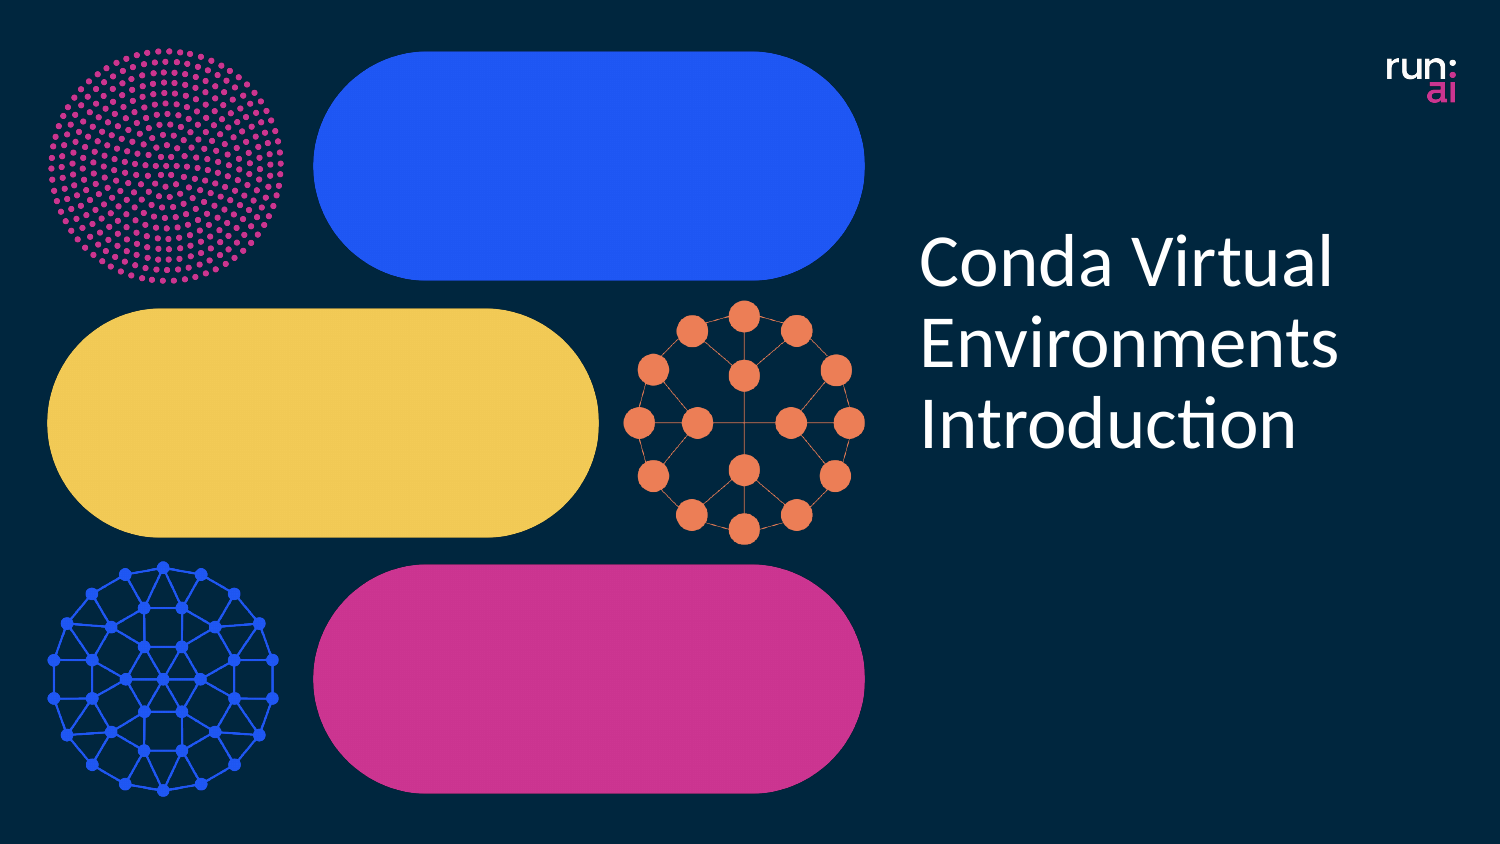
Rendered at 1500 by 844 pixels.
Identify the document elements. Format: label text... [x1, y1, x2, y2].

picture [47, 308, 599, 538]
picture [47, 561, 279, 797]
picture [313, 51, 865, 281]
picture [1387, 58, 1456, 103]
picture [623, 300, 865, 545]
picture [313, 564, 865, 794]
text_box Conda Virtual Environments Introduction [904, 206, 1500, 480]
picture [48, 48, 284, 284]
